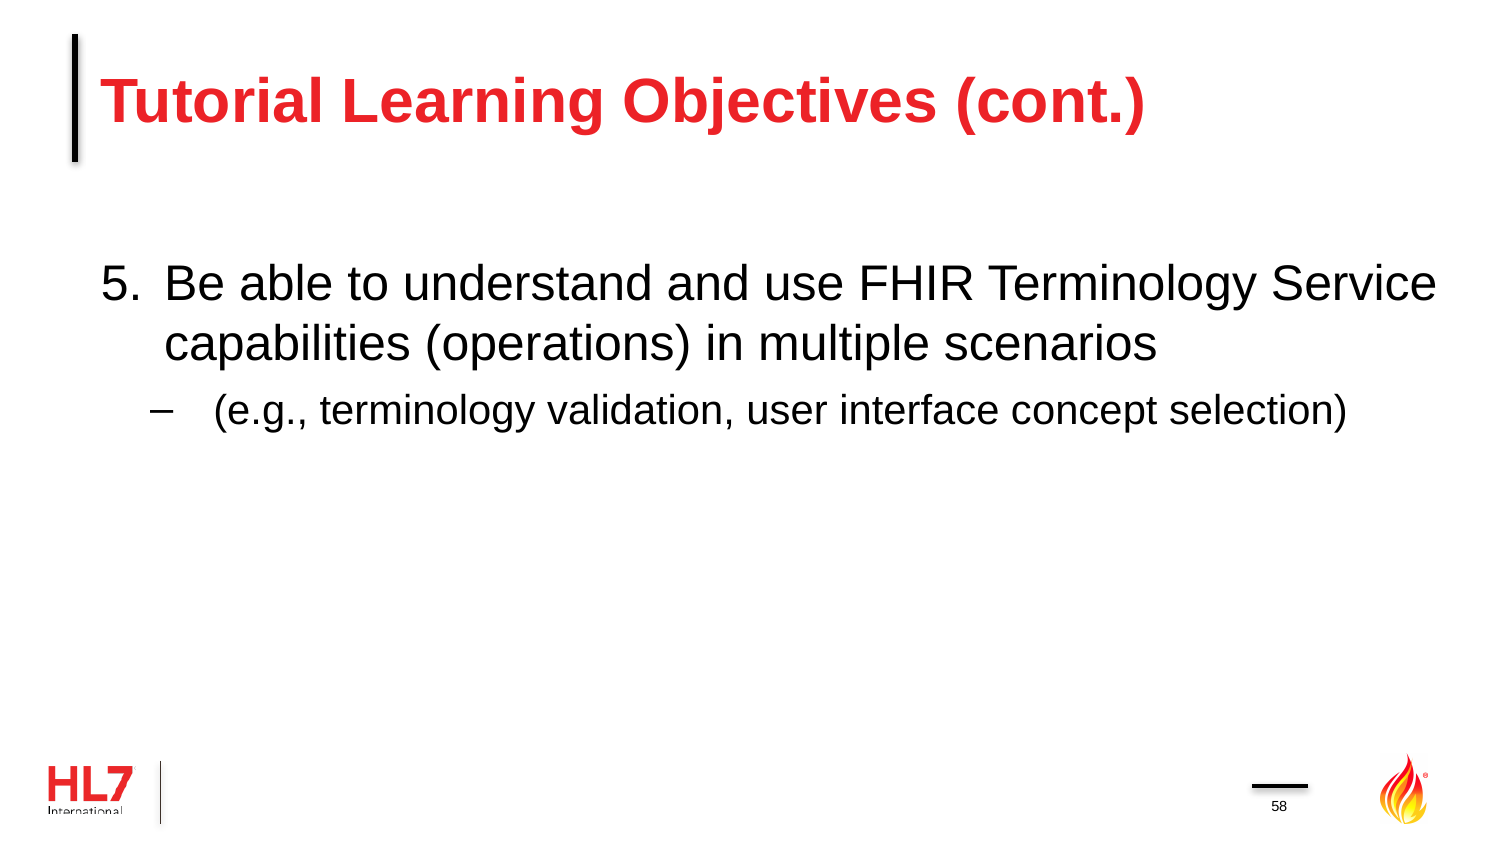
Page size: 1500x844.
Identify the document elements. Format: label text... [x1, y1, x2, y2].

slide_number 58 [1257, 788, 1302, 815]
title Tutorial Learning Objectives (cont.) [100, 33, 1451, 163]
picture [1380, 753, 1428, 824]
list Be able to understand and use FHIR Terminology Service capabilities (operations) in multiple scenarios (e.g., terminology validation, user interface concept selection) [100, 250, 1451, 731]
